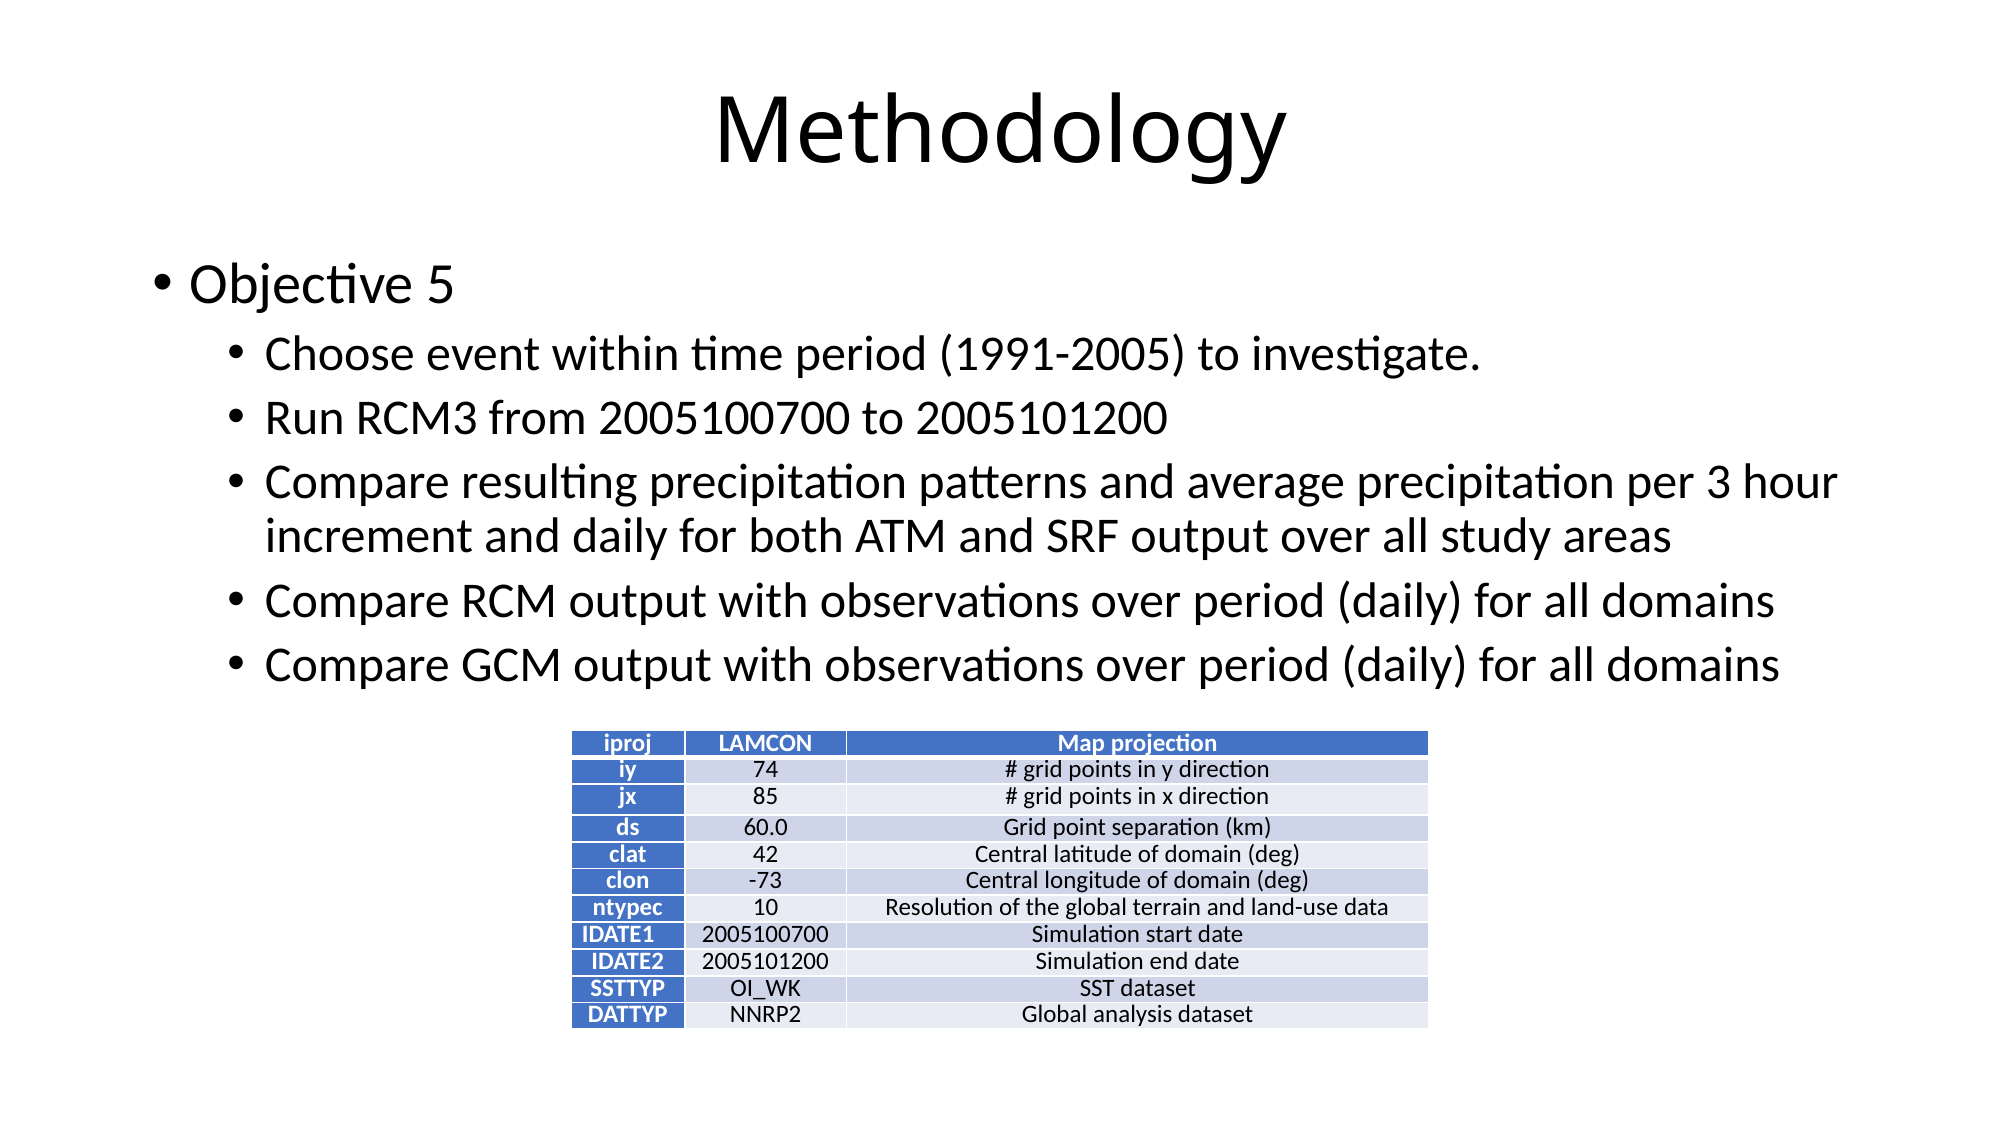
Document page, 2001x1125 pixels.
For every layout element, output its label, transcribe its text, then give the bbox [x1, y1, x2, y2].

table_cell SSTTYP [572, 977, 684, 1002]
table_cell NNRP2 [686, 1003, 846, 1028]
table_cell 2005100700 [686, 923, 846, 948]
table_cell Central latitude of domain (deg) [847, 843, 1428, 868]
title Methodology [137, 58, 1863, 208]
table_cell clon [572, 869, 684, 894]
table_cell 74 [686, 760, 846, 783]
table_cell 2005101200 [686, 950, 846, 975]
table_cell Global analysis dataset [847, 1003, 1428, 1028]
table_cell IDATE2 [572, 950, 684, 975]
table_cell 10 [686, 896, 846, 921]
table_cell OI_WK [686, 977, 846, 1002]
table_cell Simulation end date [847, 950, 1428, 975]
table_cell # grid points in y direction [847, 760, 1428, 783]
table_cell # grid points in x direction [847, 785, 1428, 814]
table_cell iy [572, 760, 684, 783]
table_cell ntypec [572, 896, 684, 921]
table_cell 42 [686, 843, 846, 868]
table_cell jx [572, 785, 684, 814]
table_cell SST dataset [847, 977, 1428, 1002]
table_cell Resolution of the global terrain and land-use data [847, 896, 1428, 921]
table_cell Simulation start date [847, 923, 1428, 948]
table_cell 60.0 [686, 816, 846, 841]
table_cell Central longitude of domain (deg) [847, 869, 1428, 894]
table_cell IDATE1 [572, 923, 684, 948]
table_header LAMCON [686, 731, 846, 755]
table_cell ds [572, 816, 684, 841]
list Objective 5 Choose event within time period (1991-2005) to investigate. Run RCM3 from 2005100700 to 2005101200 Compare resulting precipitation patterns and average precipitation per 3 hour increment and daily for both ATM and SRF output over all study areas Compare RCM output with observations over period (daily) for all domains Compare GCM output with observations over period (daily) for all domains [137, 246, 1863, 1069]
table_header iproj [572, 731, 684, 755]
table_cell 85 [686, 785, 846, 814]
table_cell Grid point separation (km) [847, 816, 1428, 841]
table_header Map projection [847, 731, 1428, 755]
table_cell DATTYP [572, 1003, 684, 1028]
table_cell -73 [686, 869, 846, 894]
table_cell clat [572, 843, 684, 868]
